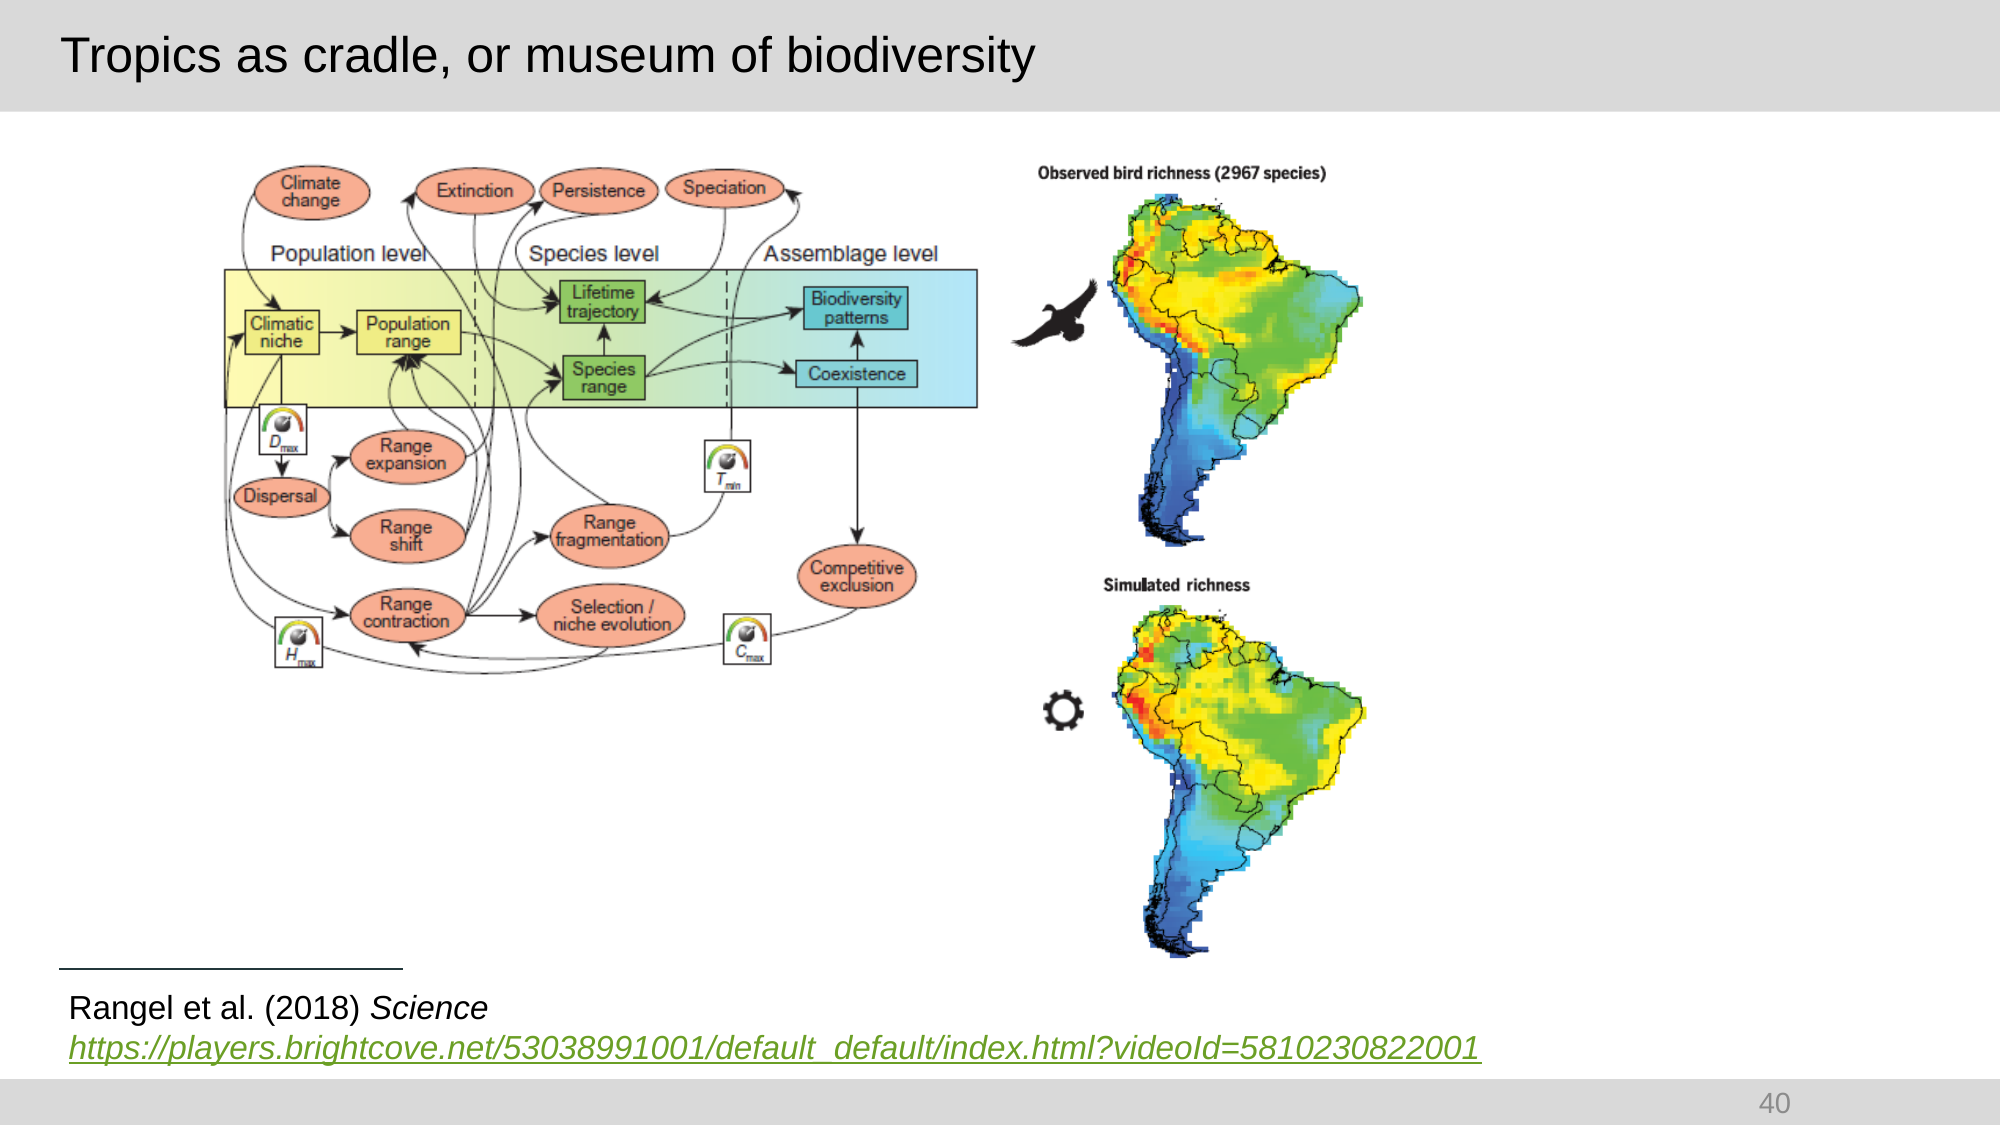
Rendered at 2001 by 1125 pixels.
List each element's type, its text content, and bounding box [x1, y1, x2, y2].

text_box Rangel et al. (2018) Science https://players.brightcove.net/53038991001/default_default/index.html?videoId=5810230822001 [53, 979, 1498, 1114]
picture [218, 155, 984, 682]
footer [0, 1079, 1550, 1125]
slide_number 40 [1550, 1079, 2000, 1125]
title Tropics as cradle, or museum of biodiversity [0, 0, 2000, 112]
picture [999, 155, 1390, 980]
